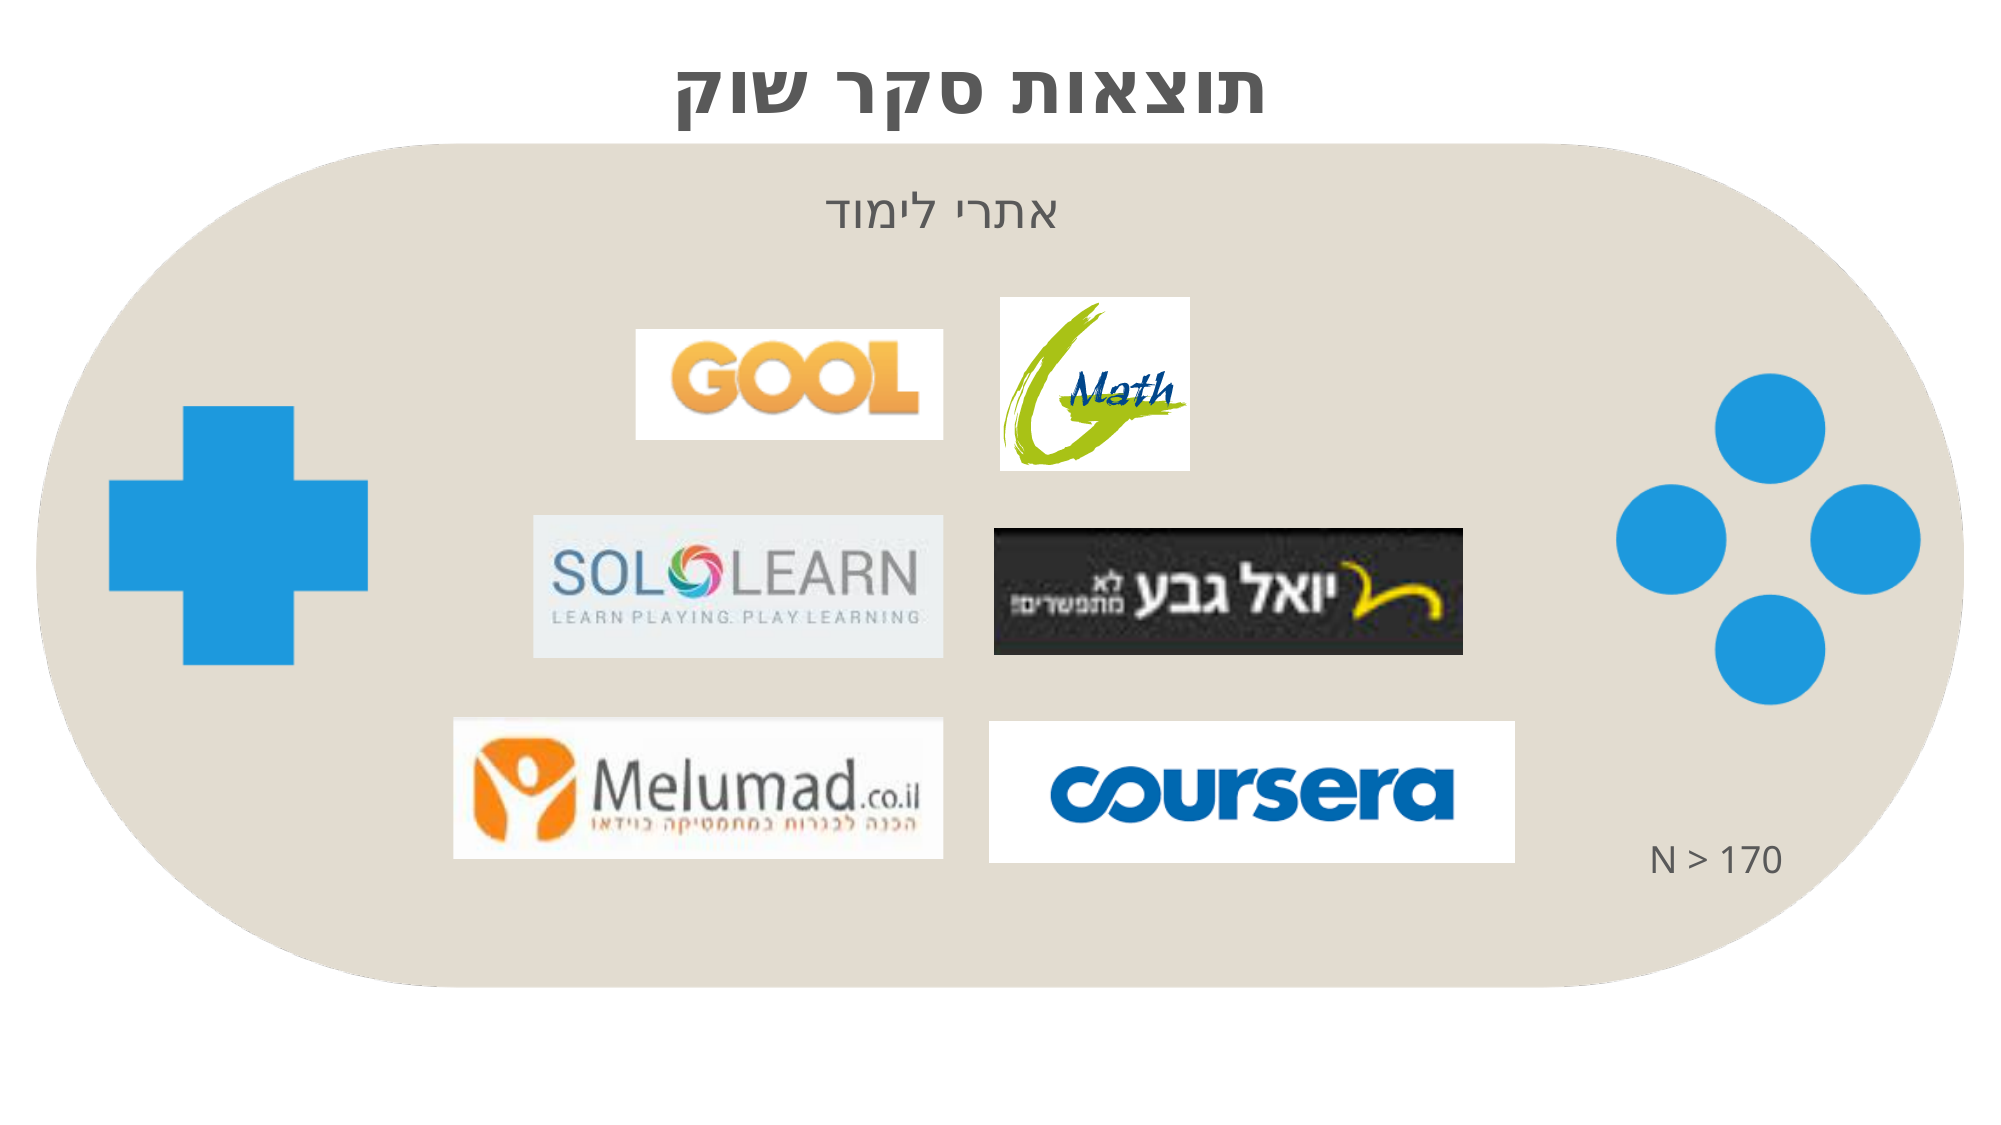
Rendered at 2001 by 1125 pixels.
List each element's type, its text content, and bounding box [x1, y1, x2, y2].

list תוצאות סקר שוק [597, 41, 1344, 143]
picture [36, 143, 1964, 988]
